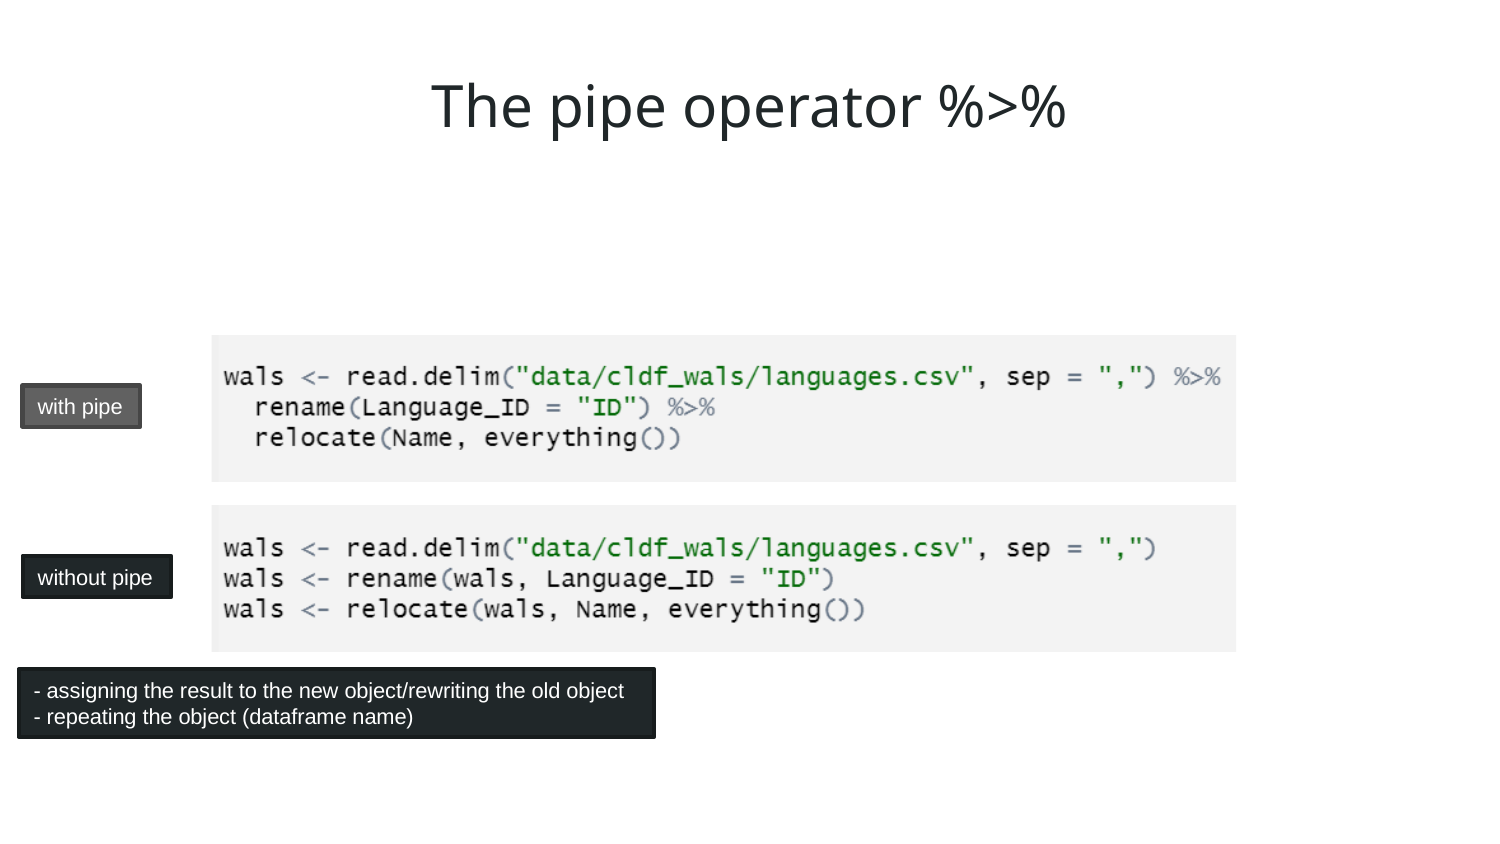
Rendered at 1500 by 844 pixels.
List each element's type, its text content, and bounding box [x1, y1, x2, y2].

picture [211, 505, 1237, 652]
text_box with pipe [22, 385, 141, 427]
title The pipe operator %>% [75, 33, 1425, 175]
text_box without pipe [22, 555, 172, 598]
text_box - assigning the result to the new object/rewriting the old object - repeating the object (dataframe name) [18, 669, 655, 737]
picture [211, 335, 1237, 482]
